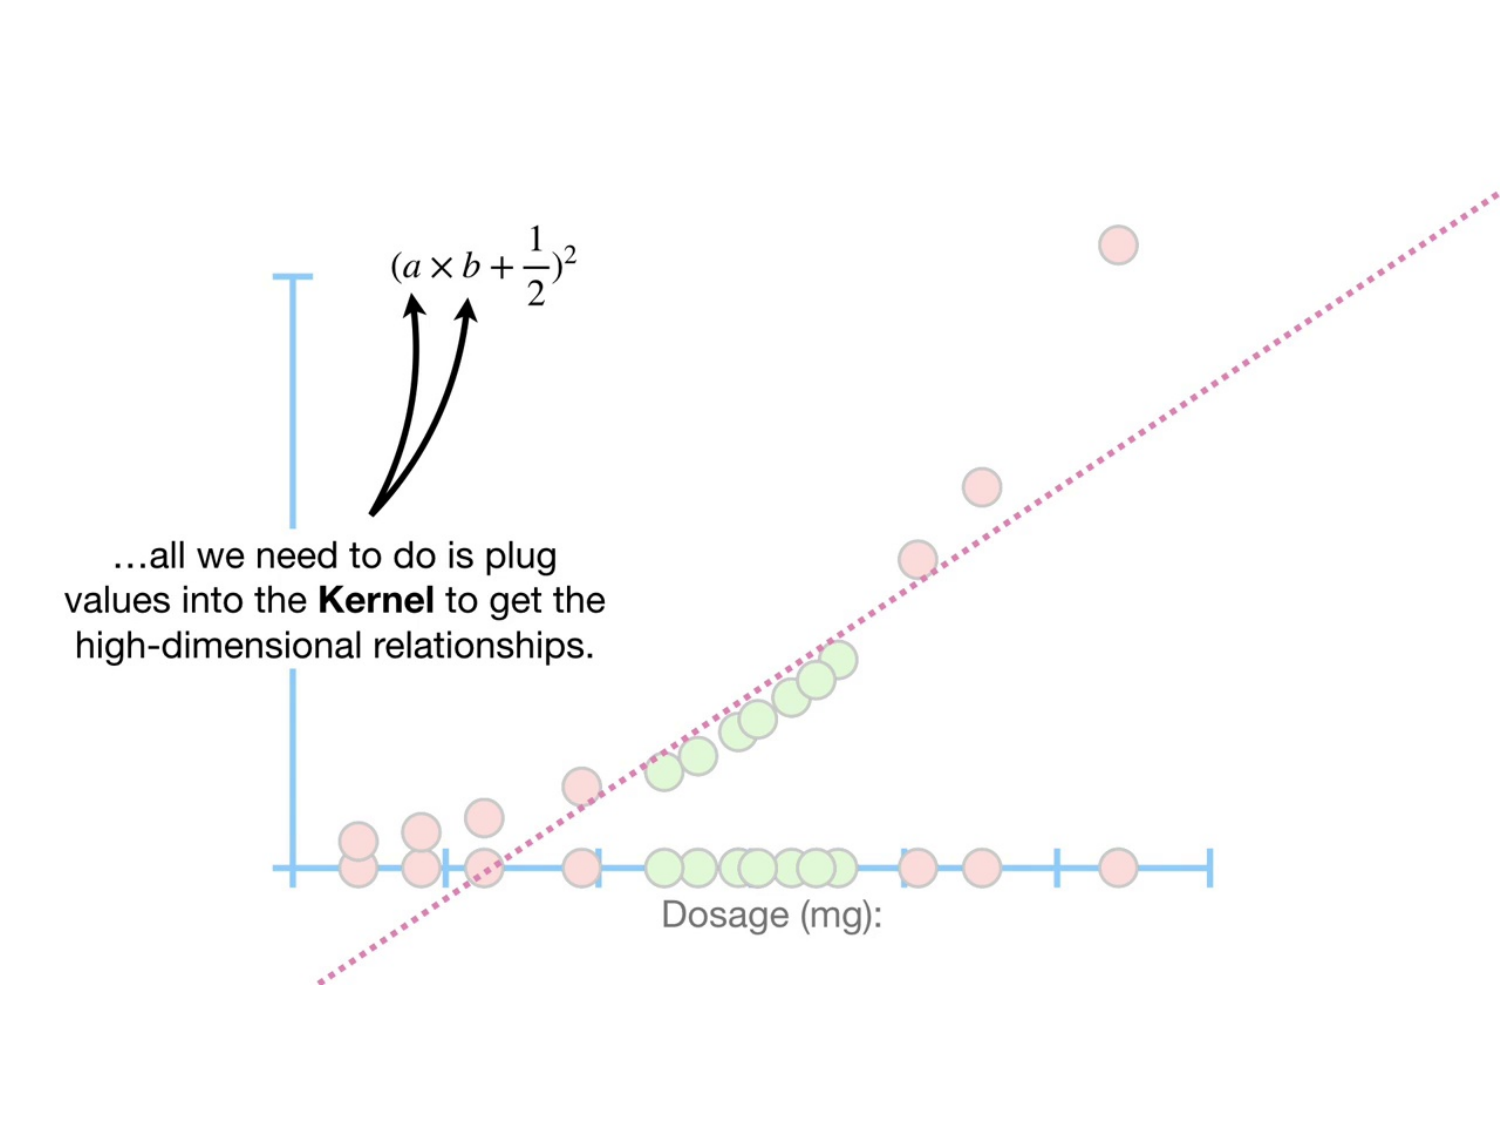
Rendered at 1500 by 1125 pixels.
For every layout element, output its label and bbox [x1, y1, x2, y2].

picture [0, 140, 1500, 985]
